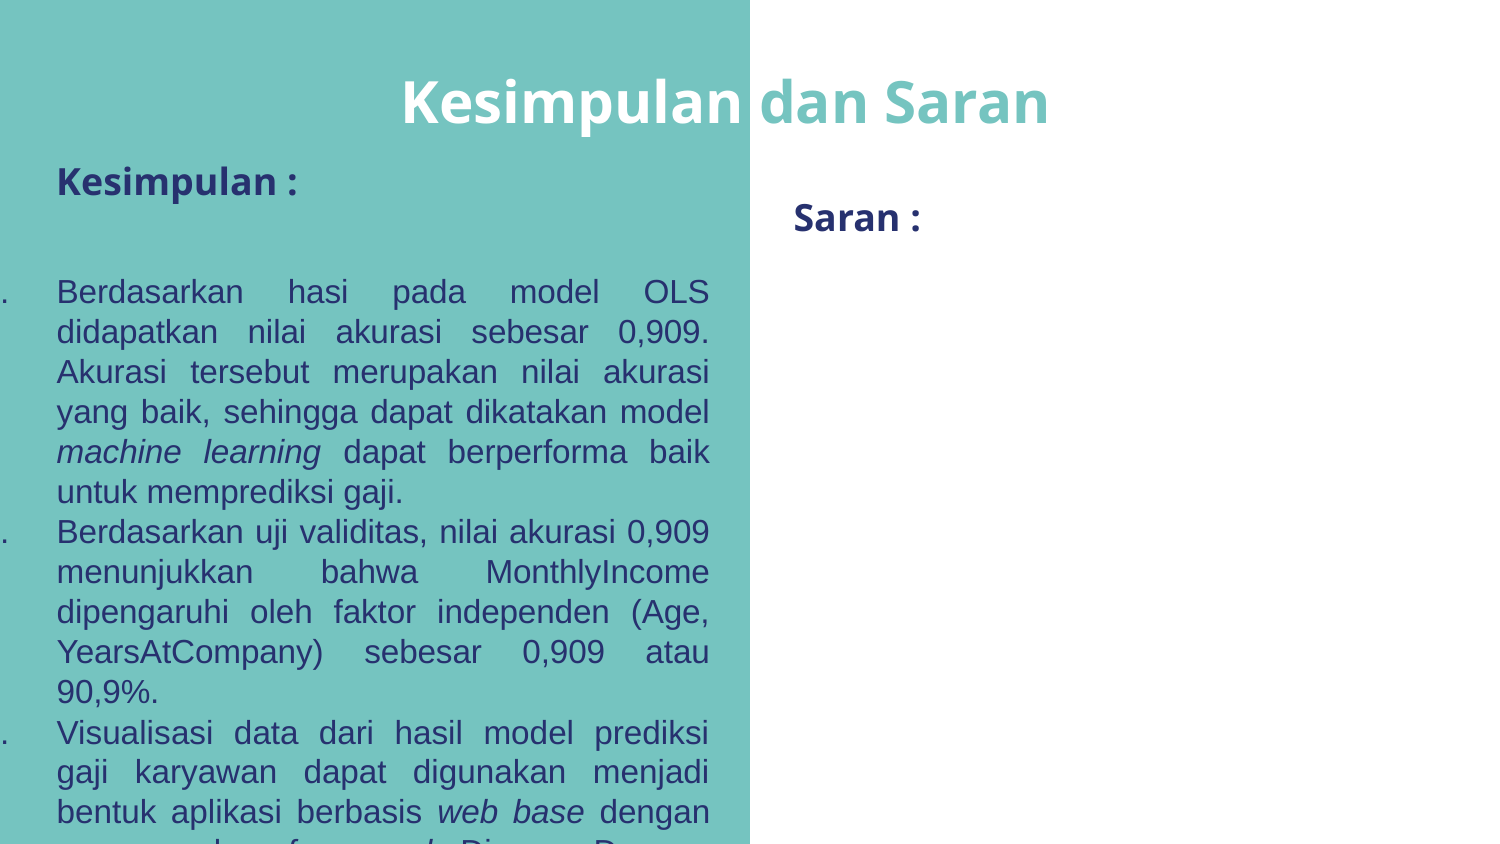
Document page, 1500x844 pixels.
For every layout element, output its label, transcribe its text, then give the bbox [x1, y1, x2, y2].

title Kesimpulan dan Saran [90, 50, 1361, 145]
text_box Saran : [778, 180, 1434, 253]
title Kesimpulan : [40, 144, 697, 217]
subtitle Berdasarkan hasi pada model OLS didapatkan nilai akurasi sebesar 0,909. Akurasi tersebut merupakan nilai akurasi yang baik, sehingga dapat dikatakan model machine learning dapat berperforma baik untuk memprediksi gaji. Berdasarkan uji validitas, nilai akurasi 0,909 menunjukkan bahwa MonthlyIncome dipengaruhi oleh faktor independen (Age, YearsAtCompany) sebesar 0,909 atau 90,9%. Visualisasi data dari hasil model prediksi gaji karyawan dapat digunakan menjadi bentuk aplikasi berbasis web base dengan menggunakan framework Django. Dengan aplikasi tersebut, admin dapat melakukan prediksi gaji karyawan dengan mudah dan dengan cepat. [0, 576, 726, 725]
